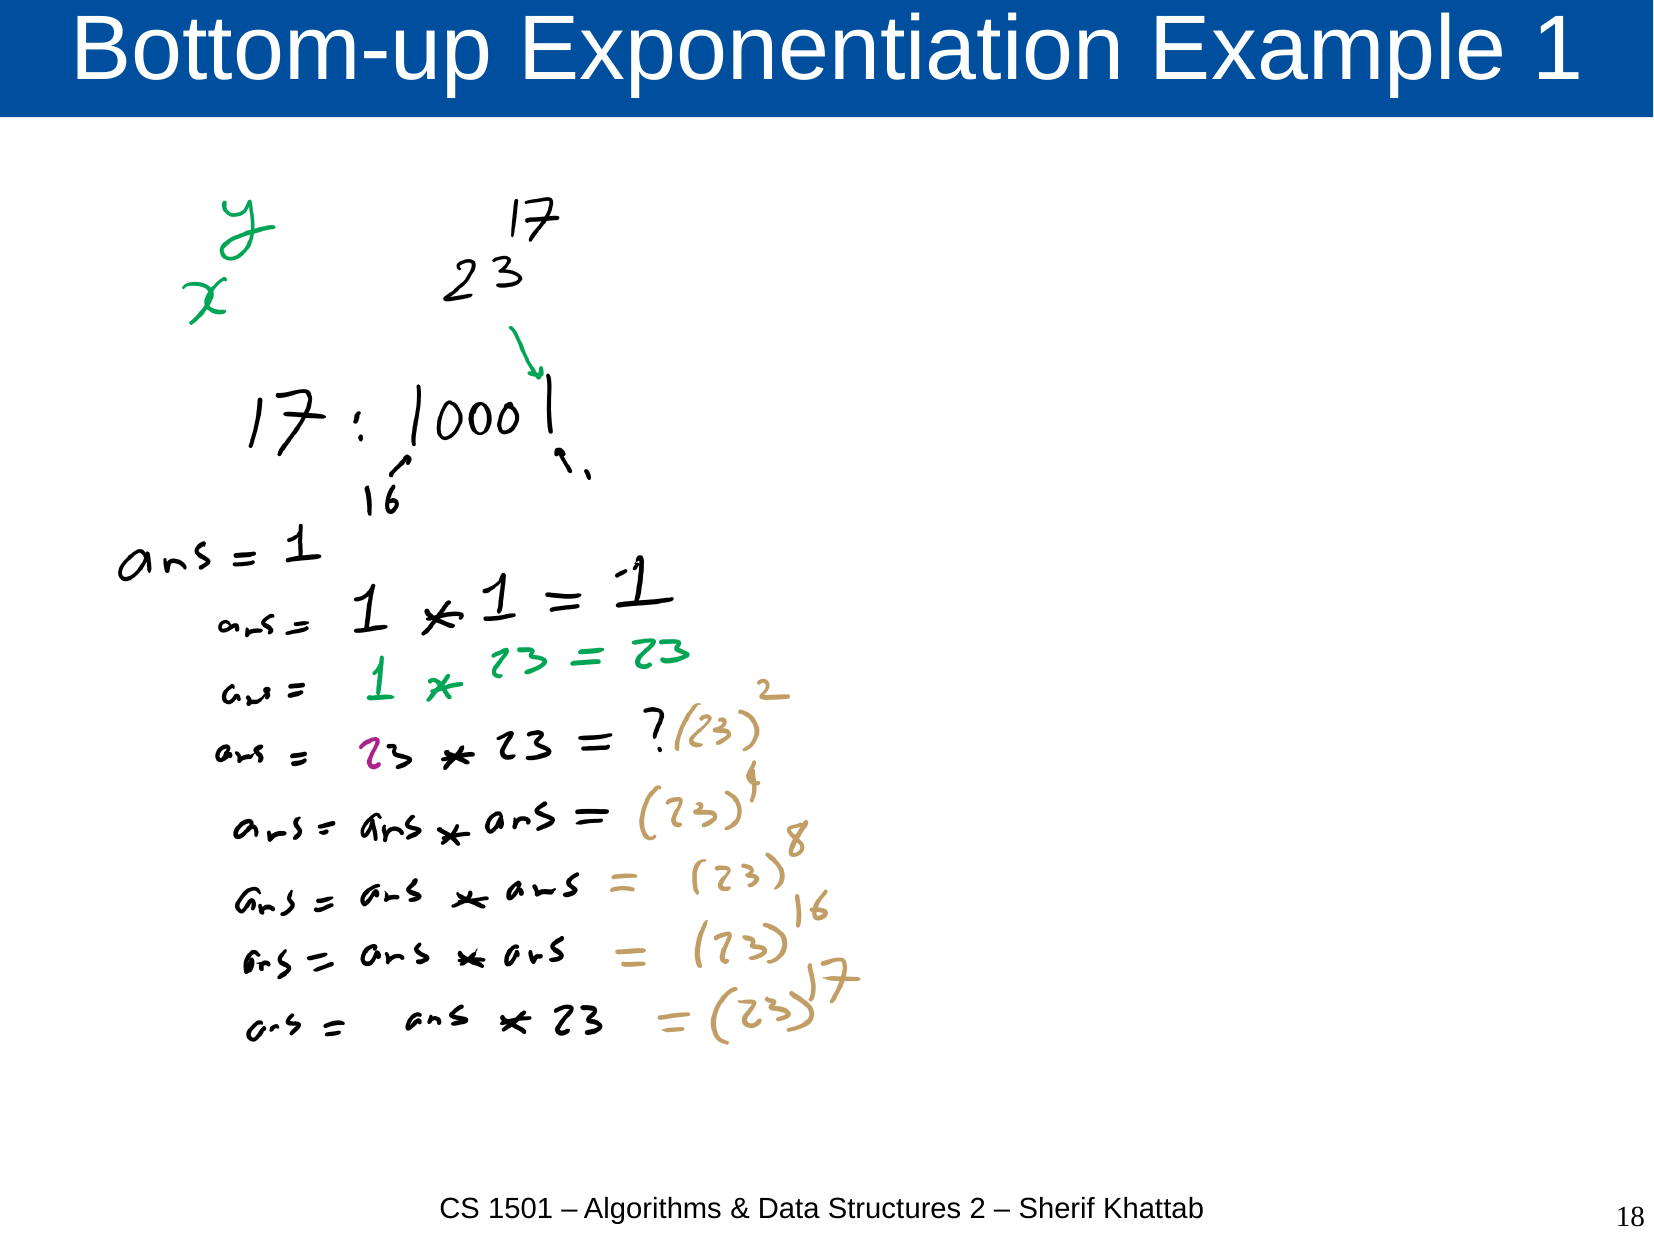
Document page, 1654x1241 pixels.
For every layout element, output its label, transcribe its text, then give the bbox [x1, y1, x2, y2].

title Bottom-up Exponentiation Example 1 [0, 0, 1654, 118]
footer CS 1501 – Algorithms & Data Structures 2 – Sherif Khattab [407, 1191, 1238, 1241]
picture [105, 184, 1412, 1056]
slide_number 18 [1265, 1199, 1646, 1241]
